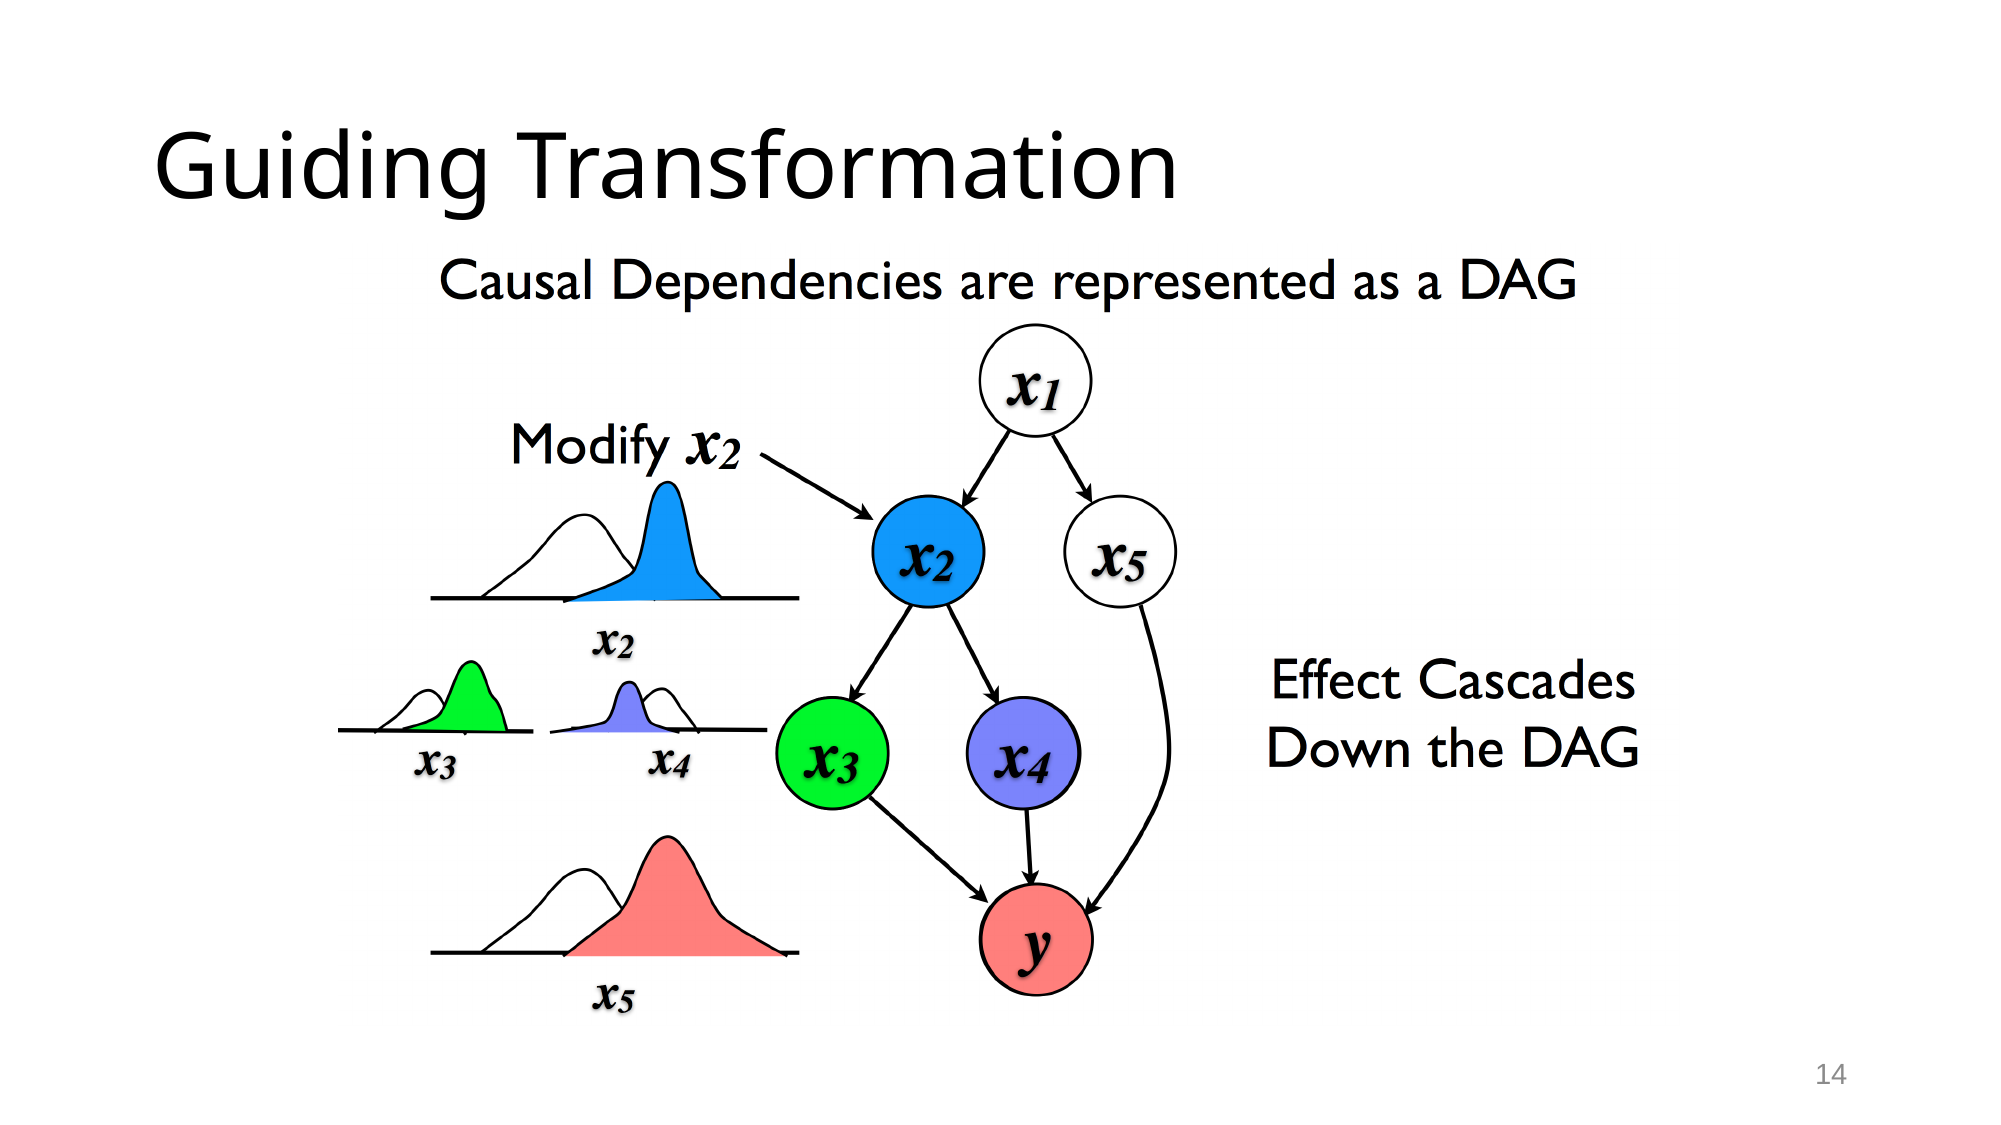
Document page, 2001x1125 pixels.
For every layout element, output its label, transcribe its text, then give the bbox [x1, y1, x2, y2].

slide_number 14 [1412, 1042, 1863, 1103]
title Guiding Transformation [137, 59, 1863, 278]
picture [338, 243, 1680, 1026]
